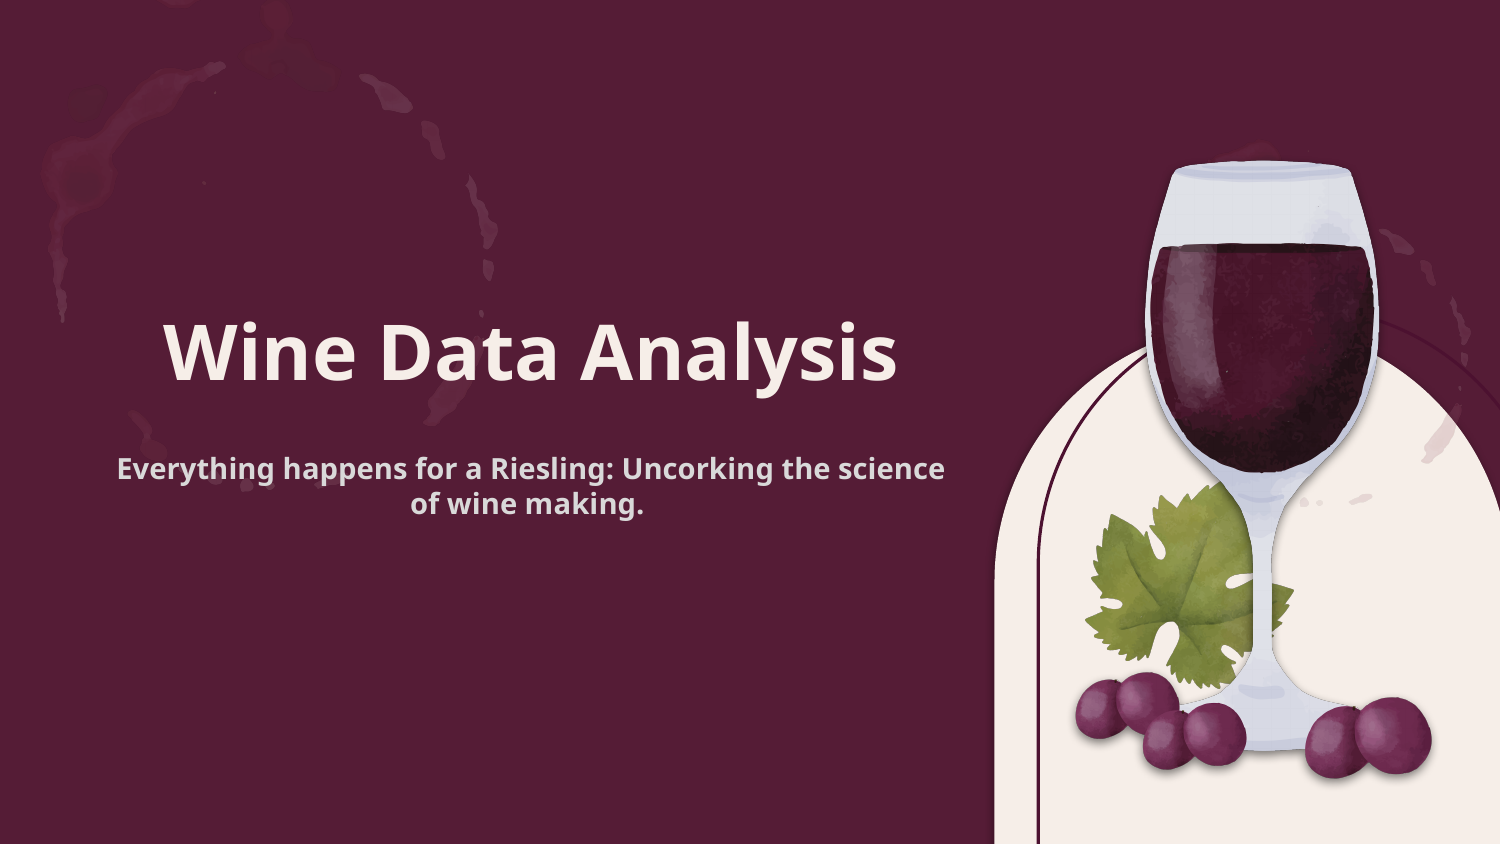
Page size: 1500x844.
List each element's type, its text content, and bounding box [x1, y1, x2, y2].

picture [1060, 155, 1444, 788]
title Wine Data Analysis [93, 162, 970, 396]
text_box Everything happens for a Riesling: Uncorking the science of wine making. [84, 396, 978, 574]
